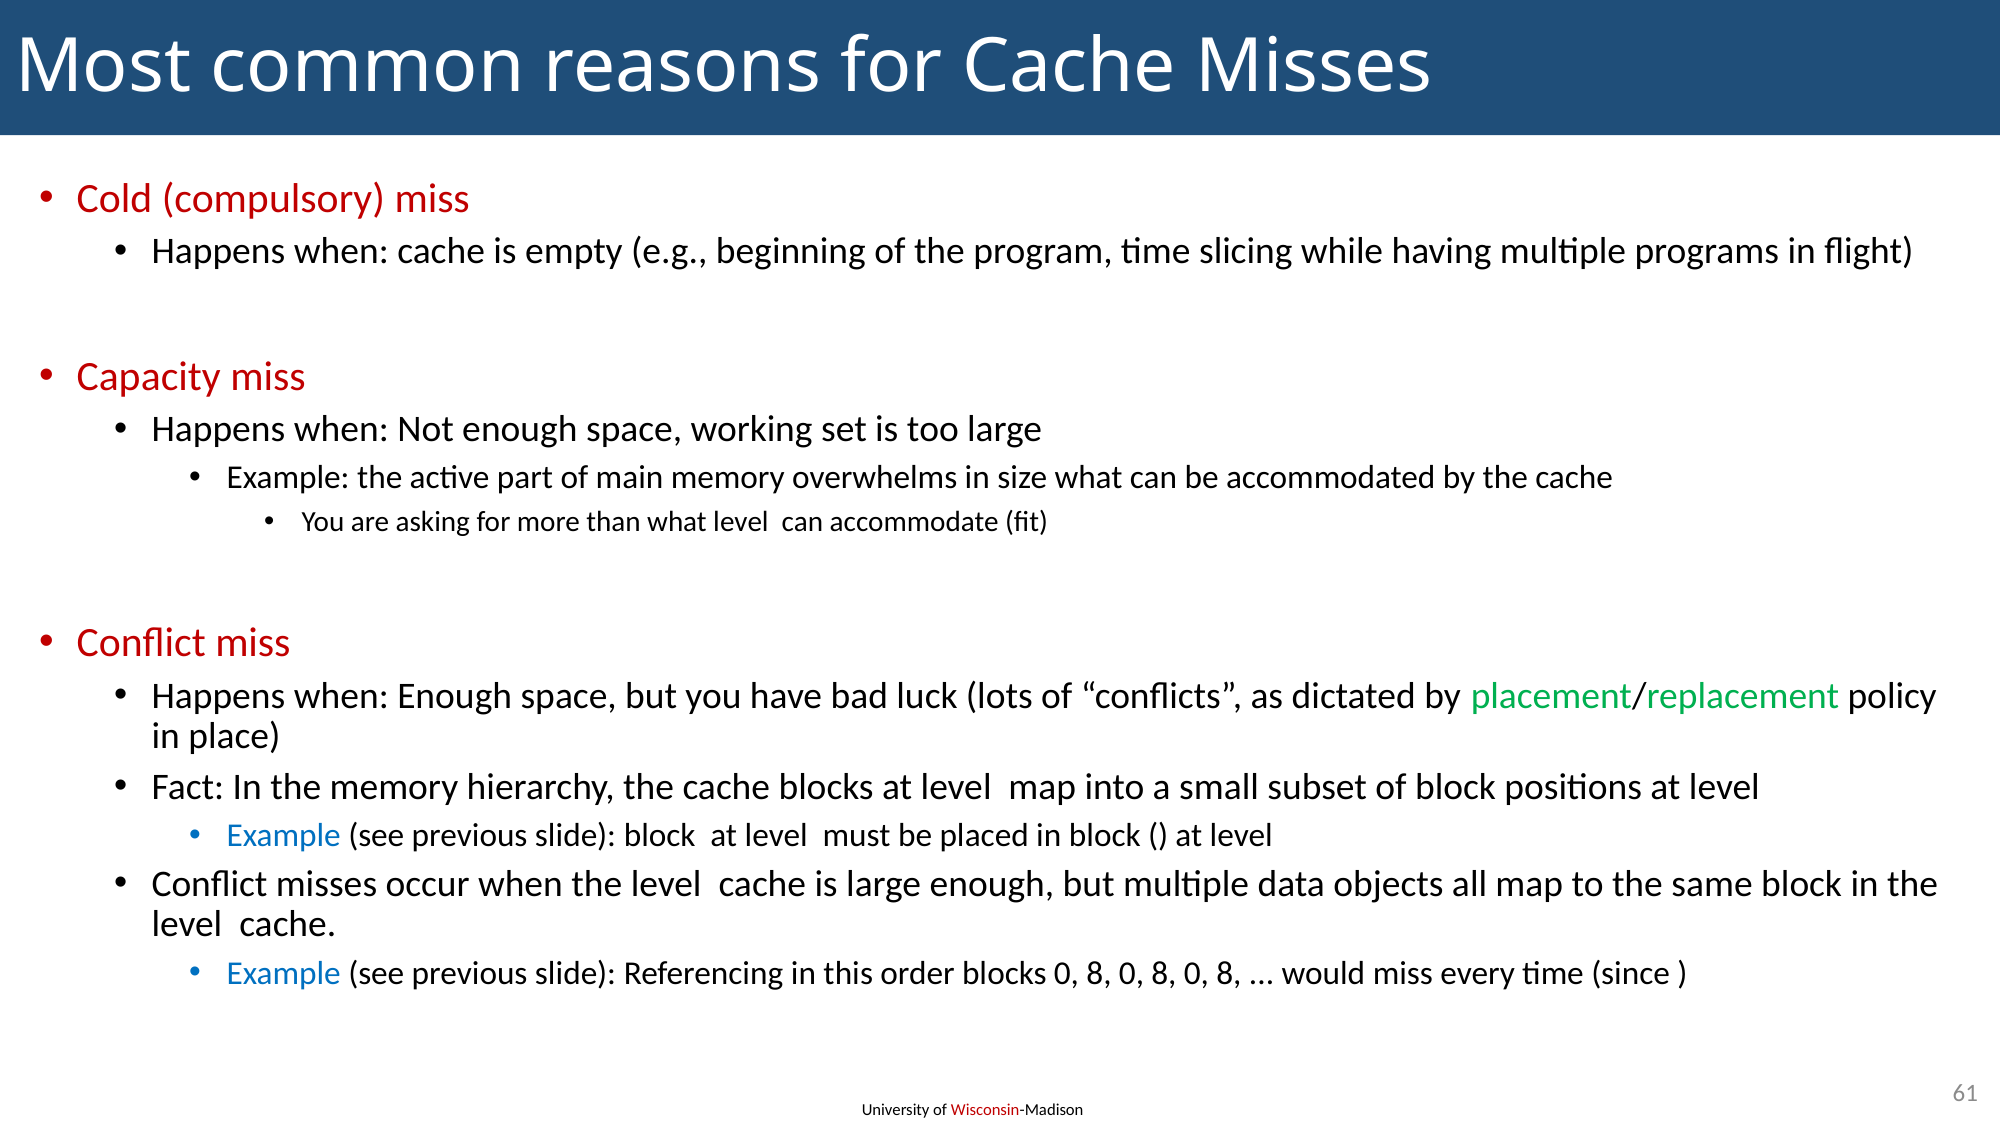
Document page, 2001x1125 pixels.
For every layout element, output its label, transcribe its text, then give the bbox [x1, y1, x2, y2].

slide_number 61 [1879, 1069, 1994, 1114]
title Most common reasons for Cache Misses [0, 0, 2000, 136]
